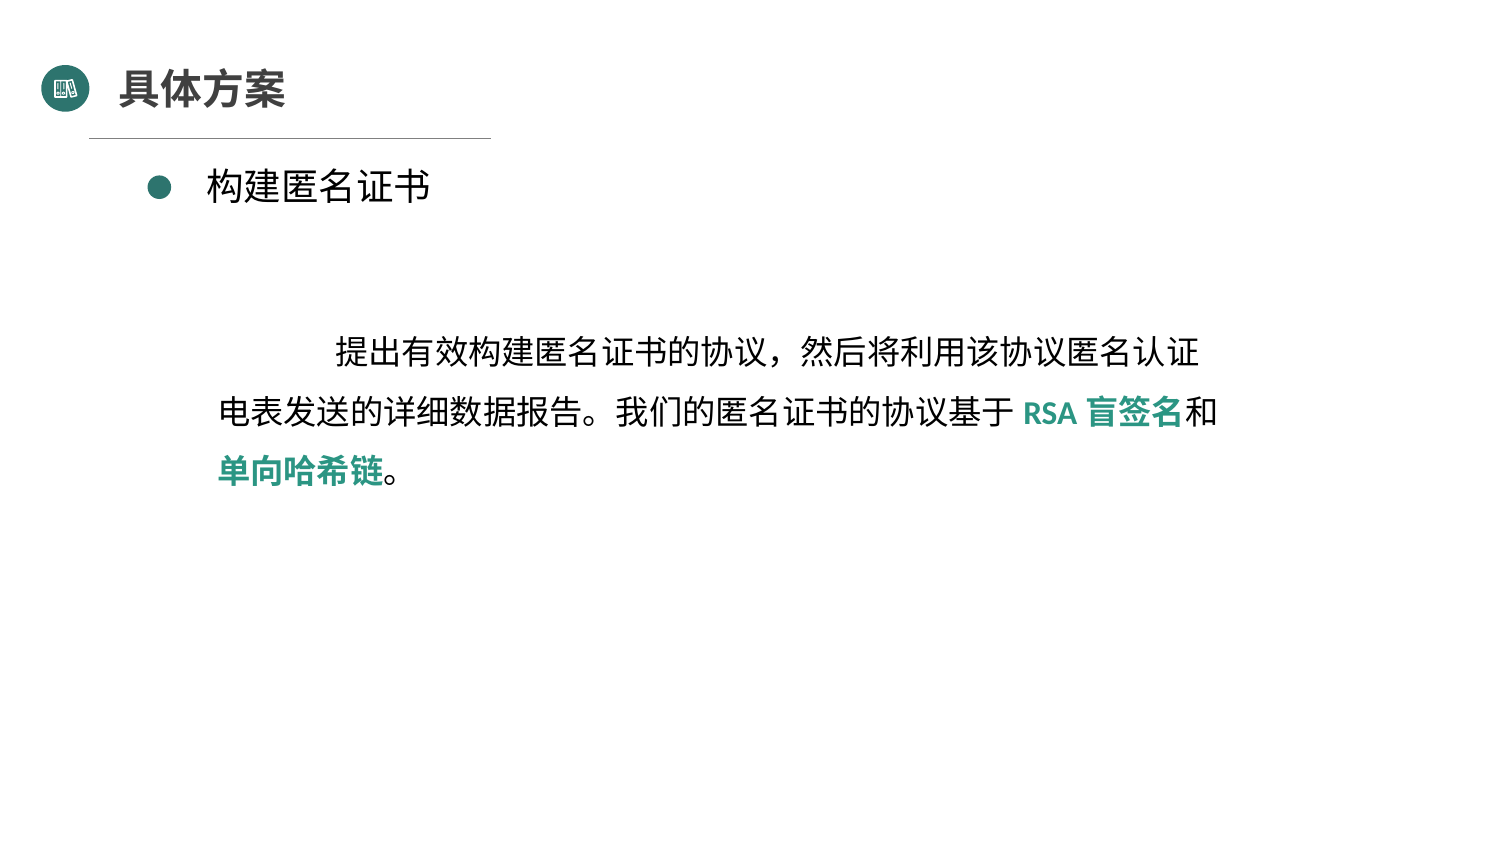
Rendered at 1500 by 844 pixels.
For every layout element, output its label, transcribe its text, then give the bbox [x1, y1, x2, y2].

text_box 提出有效构建匿名证书的协议，然后将利用该协议匿名认证电表发送的详细数据报告。我们的匿名证书的协议基于RSA盲签名和单向哈希链。 [202, 303, 1242, 498]
text_box 构建匿名证书 [134, 160, 504, 211]
text_box 具体方案 [104, 55, 301, 121]
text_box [41, 64, 90, 112]
